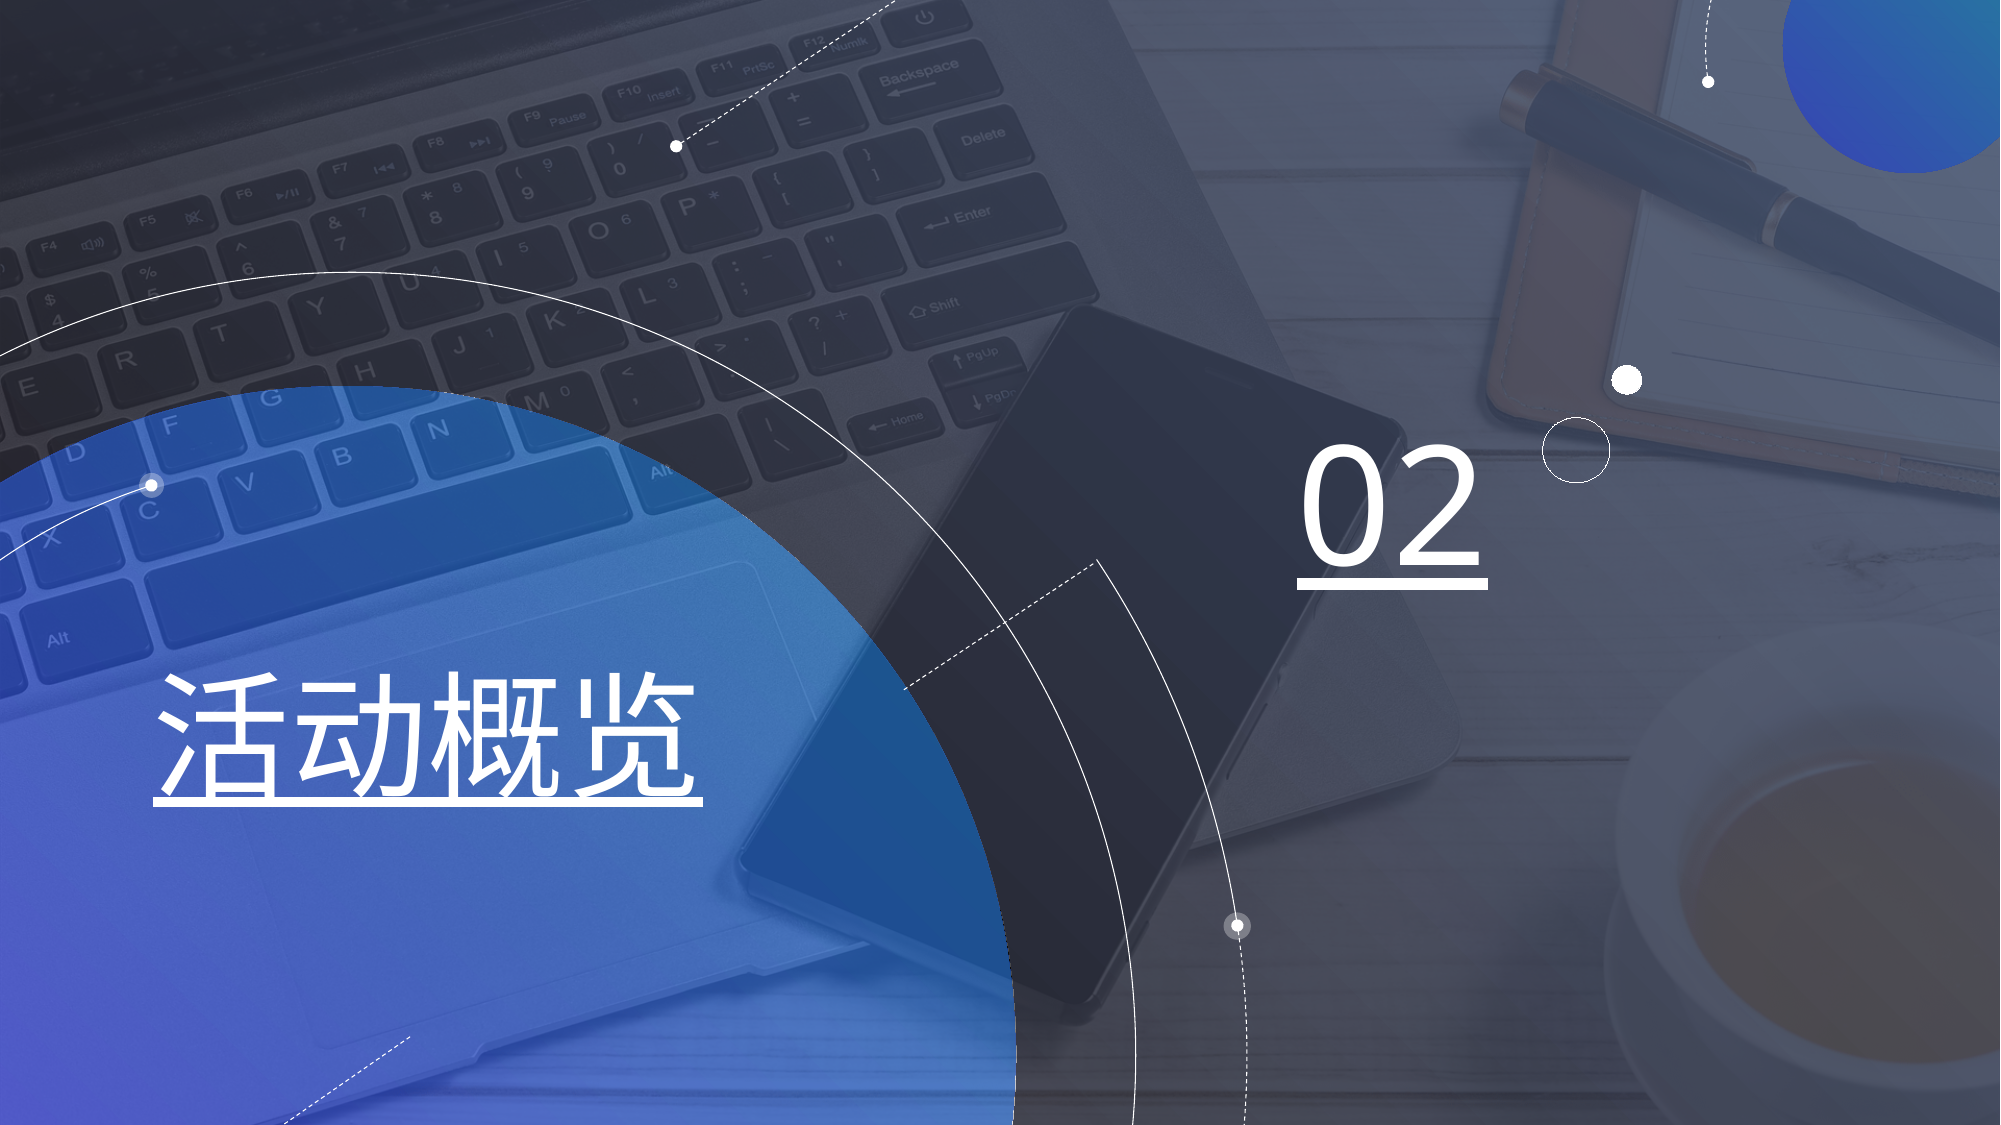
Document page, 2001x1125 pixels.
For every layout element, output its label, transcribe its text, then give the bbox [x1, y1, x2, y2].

text_box [0, 430, 1018, 1125]
text_box [0, 488, 138, 563]
text_box [1221, 911, 1237, 942]
text_box [0, 270, 1138, 1125]
text_box [1611, 365, 1642, 395]
text_box 02 [1242, 391, 1542, 607]
text_box [1094, 558, 1239, 919]
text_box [284, 1035, 412, 1125]
text_box [1238, 910, 1254, 942]
text_box [0, 0, 2000, 1125]
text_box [903, 562, 1096, 690]
text_box [1780, 0, 2000, 176]
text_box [675, 0, 900, 147]
text_box [1231, 919, 1250, 1125]
text_box [1542, 417, 1610, 483]
text_box [1702, 0, 1715, 89]
text_box 活动概览 [14, 642, 842, 823]
text_box [136, 470, 167, 500]
